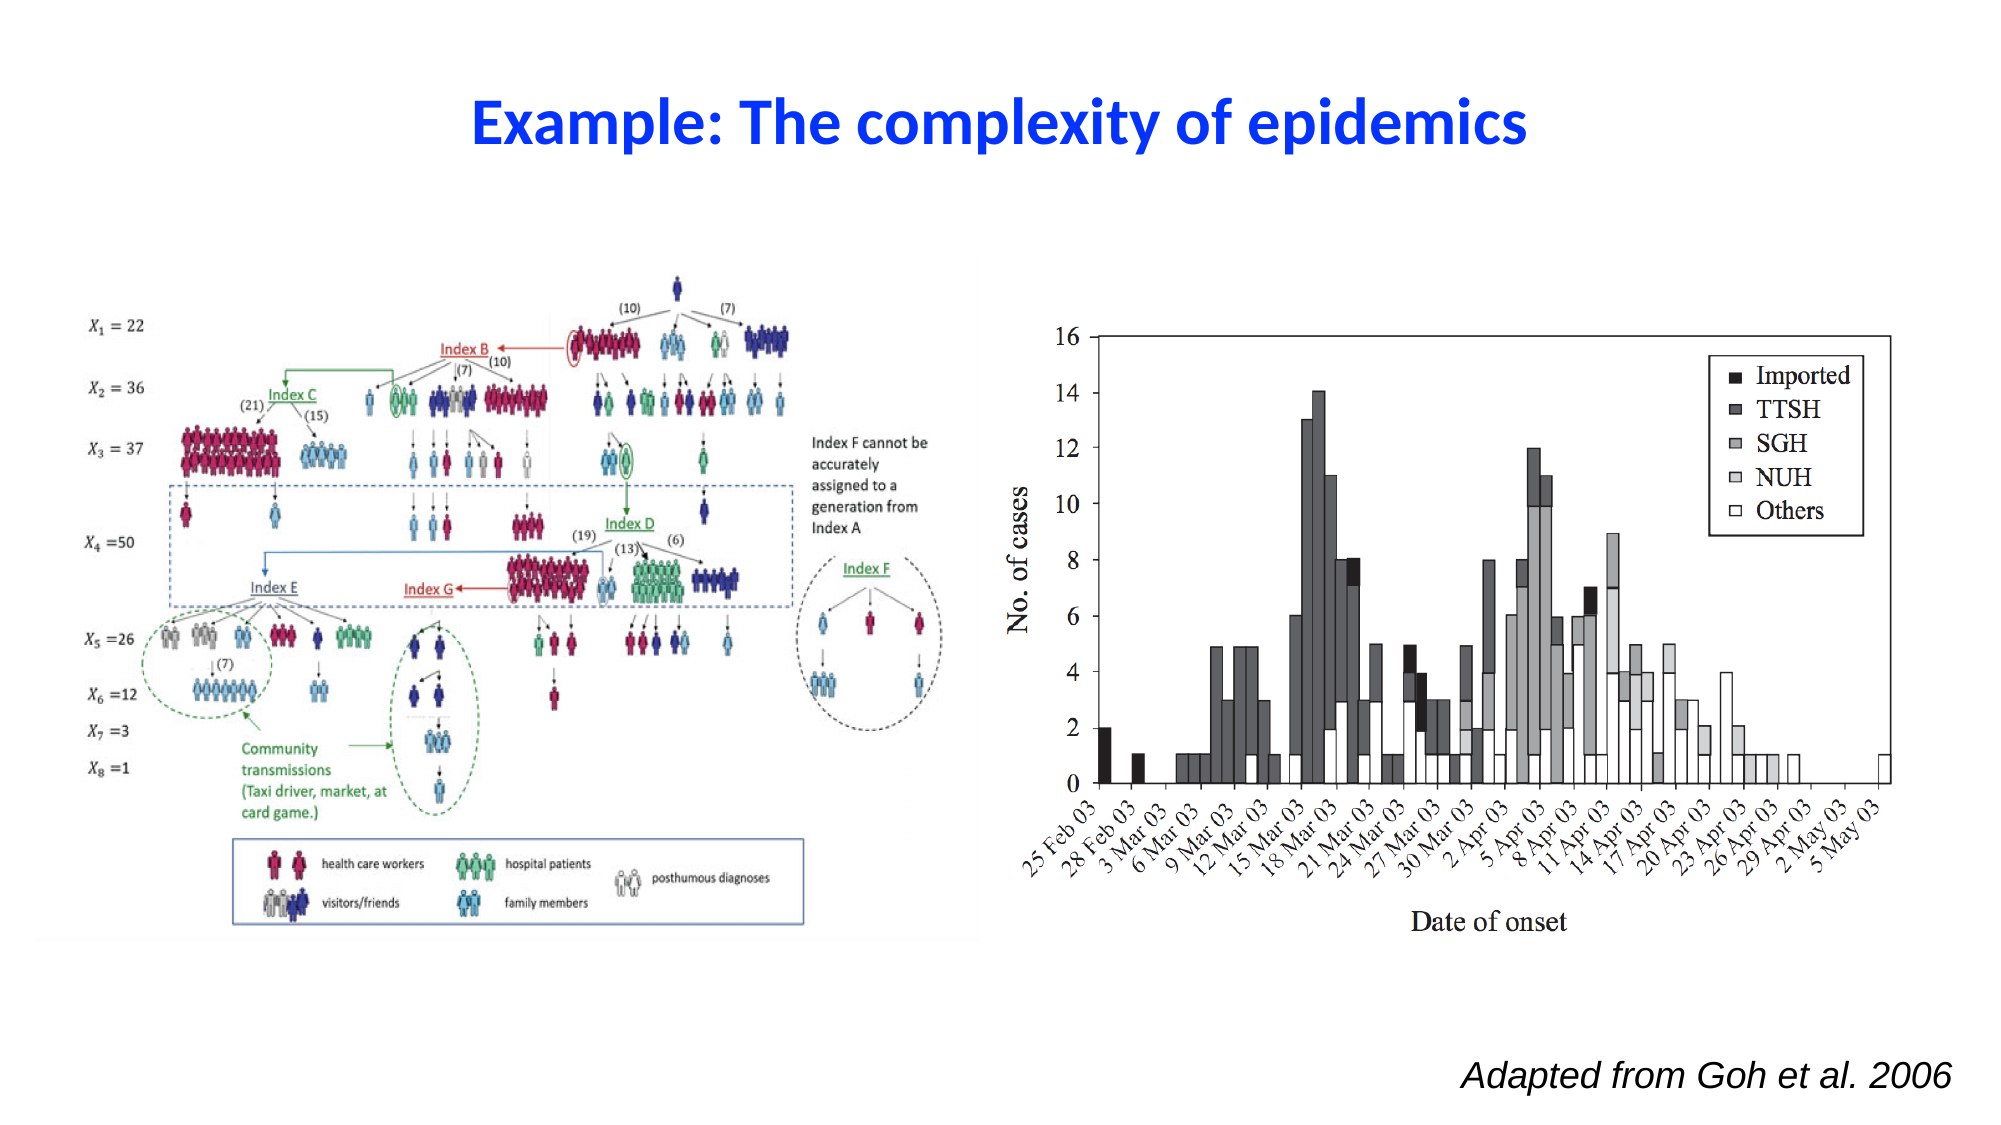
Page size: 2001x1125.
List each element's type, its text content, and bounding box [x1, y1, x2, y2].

text_box Example: The complexity of epidemics [148, 70, 1851, 166]
text_box Adapted from Goh et al. 2006 [1371, 1044, 2000, 1104]
picture [35, 253, 1964, 941]
